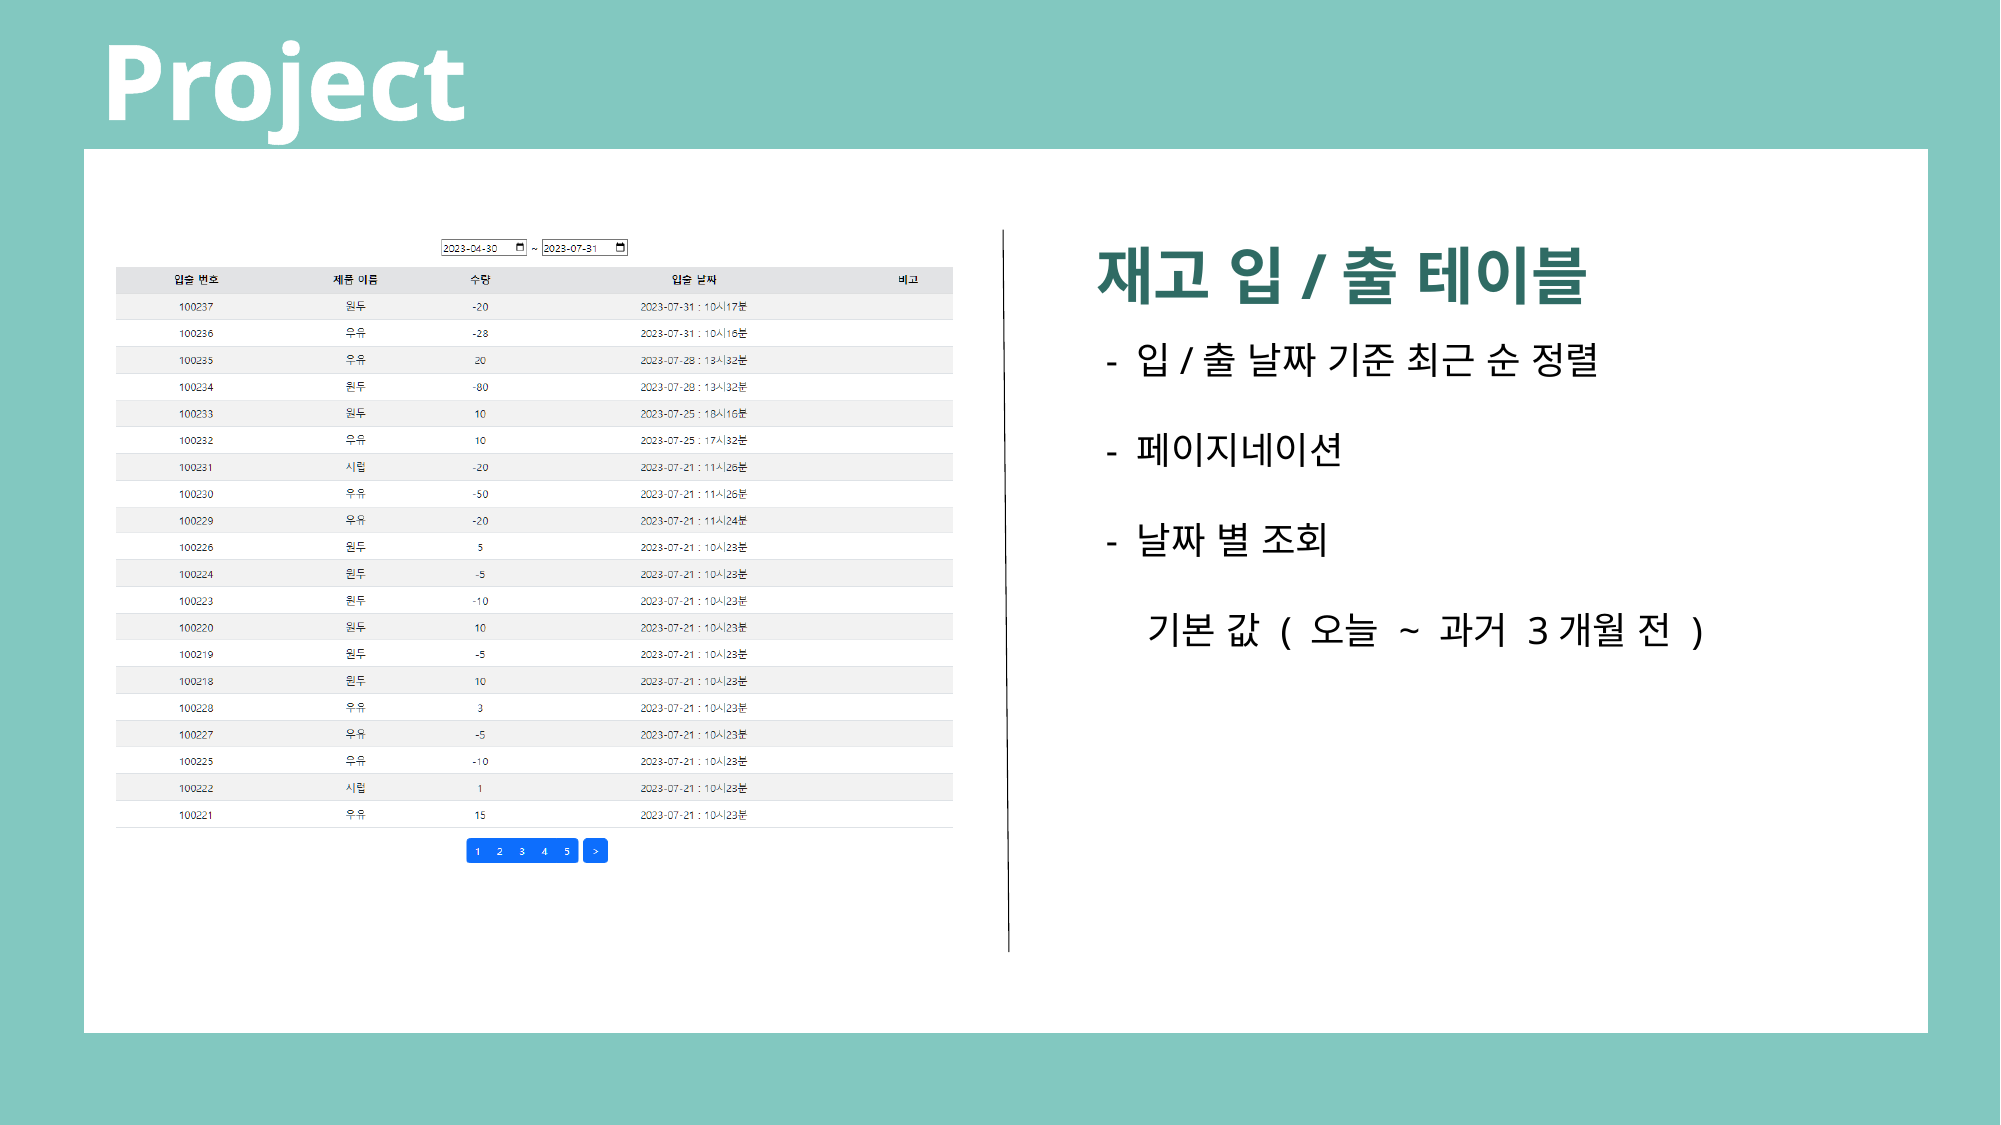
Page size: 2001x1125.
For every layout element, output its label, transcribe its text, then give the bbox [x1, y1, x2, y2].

picture [111, 229, 960, 871]
text_box Project [85, 8, 655, 148]
text_box 재고 입/출 테이블 - 입/출 날짜 기준 최근 순 정렬 - 페이지네이션 - 날짜 별 조회 기본 값 ( 오늘 ~ 과거 3개월 전 ) [1081, 229, 1855, 705]
text_box Phone) +82 010-3655-9079E-mail) dsh21389@naver.comGithub) github.com/dosu89Notion) [84, 149, 1928, 1033]
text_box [1002, 229, 1009, 953]
